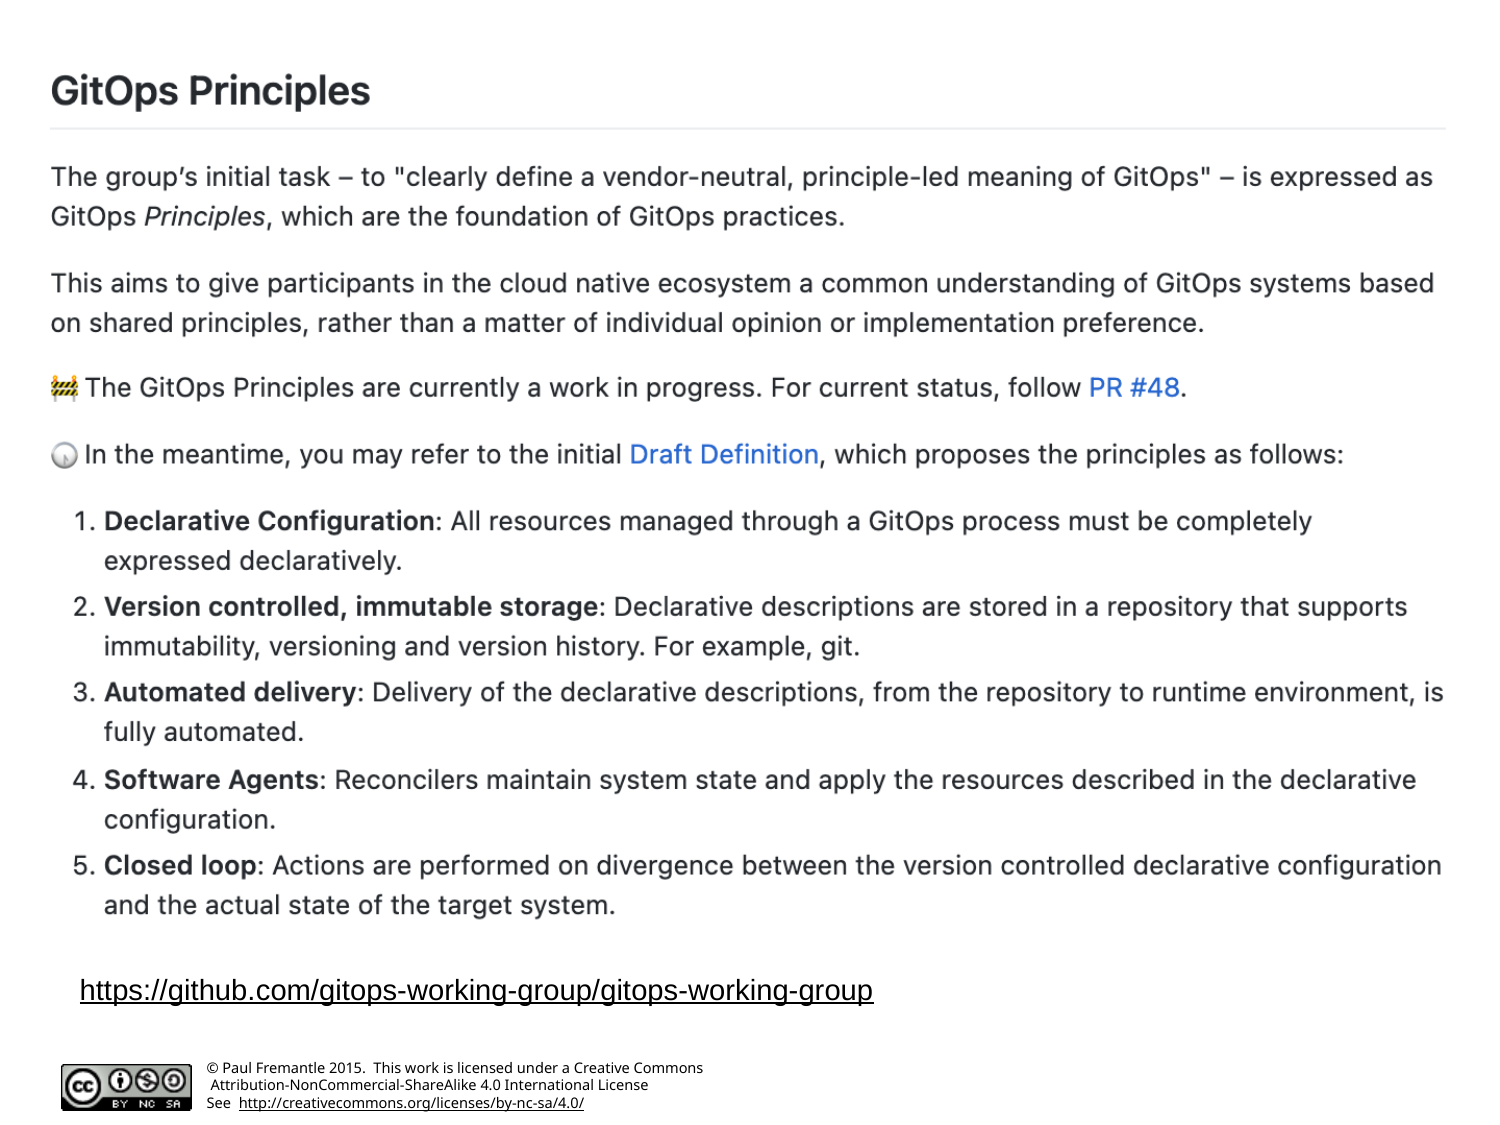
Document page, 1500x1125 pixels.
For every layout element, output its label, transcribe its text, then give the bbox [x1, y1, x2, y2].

picture [0, 42, 1500, 933]
picture [61, 1064, 192, 1111]
text_box https://github.com/gitops-working-group/gitops-working-group [64, 956, 974, 1022]
